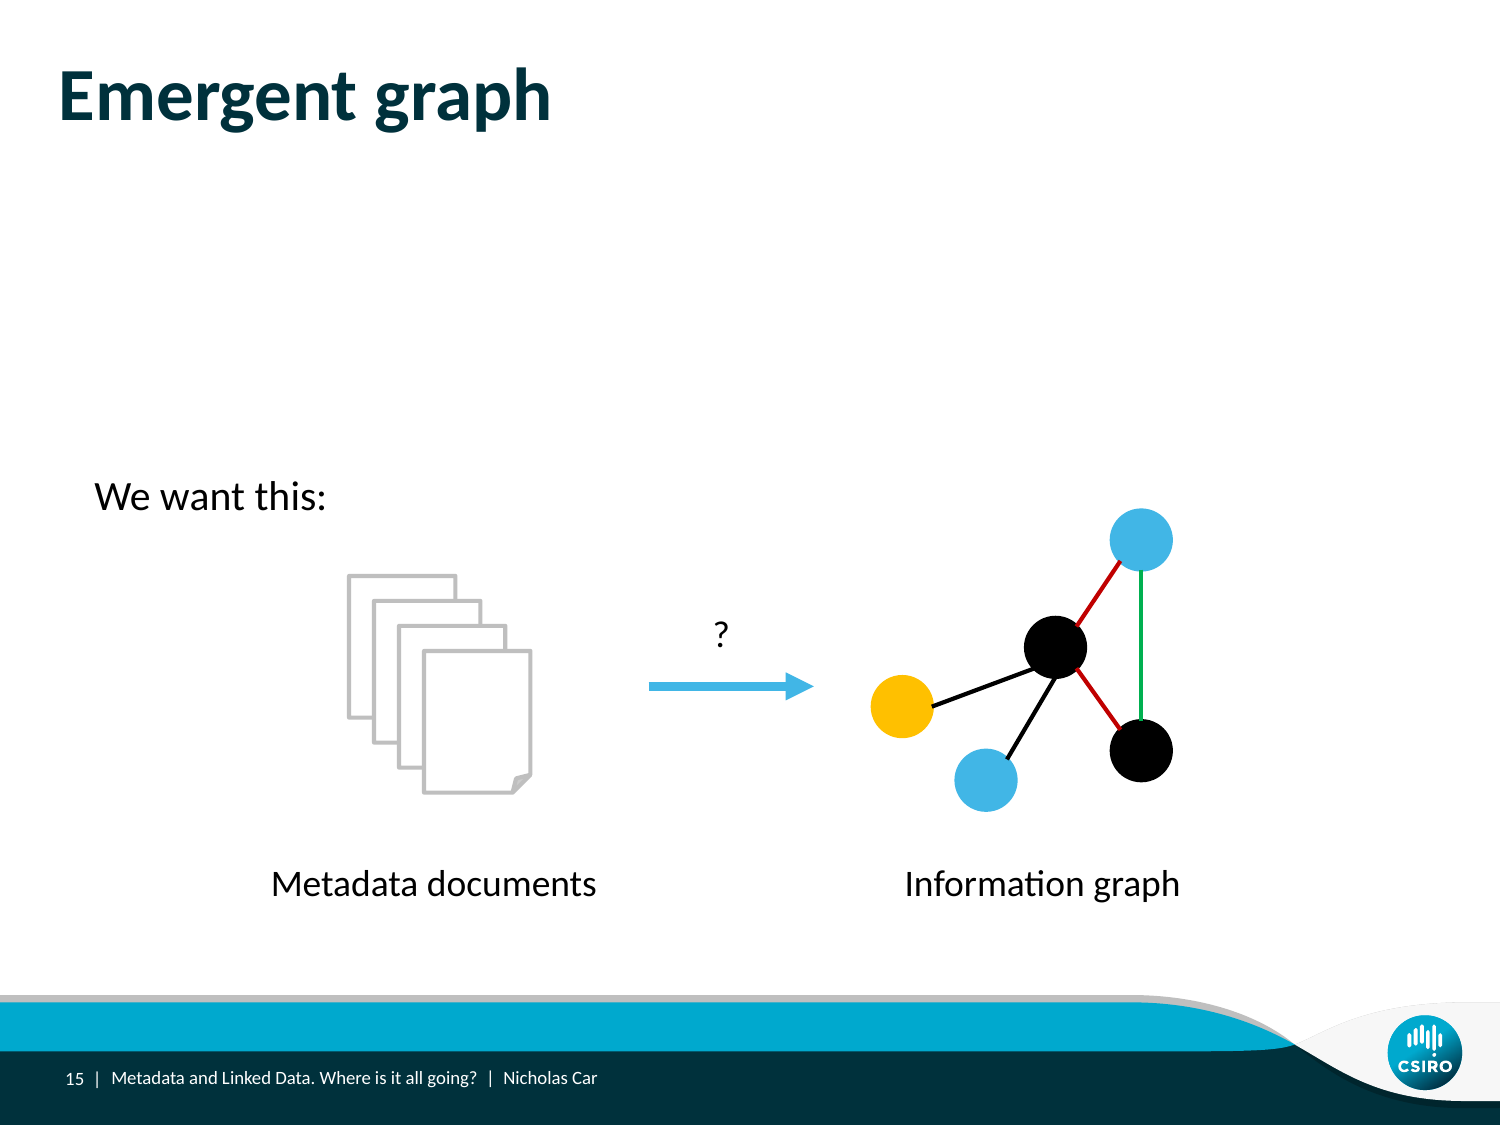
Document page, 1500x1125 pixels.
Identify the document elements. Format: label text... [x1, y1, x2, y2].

title Emergent graph [58, 45, 1447, 185]
slide_number 15 | [54, 1067, 102, 1088]
text_box [1109, 508, 1173, 572]
text_box [1023, 615, 1088, 679]
footer Metadata and Linked Data. Where is it all going? | Nicholas Car [111, 1067, 1110, 1088]
text_box [346, 573, 458, 720]
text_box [1006, 676, 1056, 760]
text_box Metadata documents [256, 851, 613, 912]
text_box [421, 648, 533, 795]
text_box Information graph [889, 851, 1197, 912]
text_box [954, 748, 1018, 812]
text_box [1076, 560, 1121, 627]
text_box [870, 674, 933, 739]
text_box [1076, 668, 1121, 731]
text_box [1109, 719, 1173, 783]
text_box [931, 668, 1035, 707]
list Tighten up parts of the standard for particular purposes Implement things for an entire community - ANZ Cater for an “emergent graph” We want this: [58, 208, 1447, 959]
text_box [396, 623, 508, 770]
text_box [371, 598, 483, 745]
text_box ? [697, 602, 746, 663]
